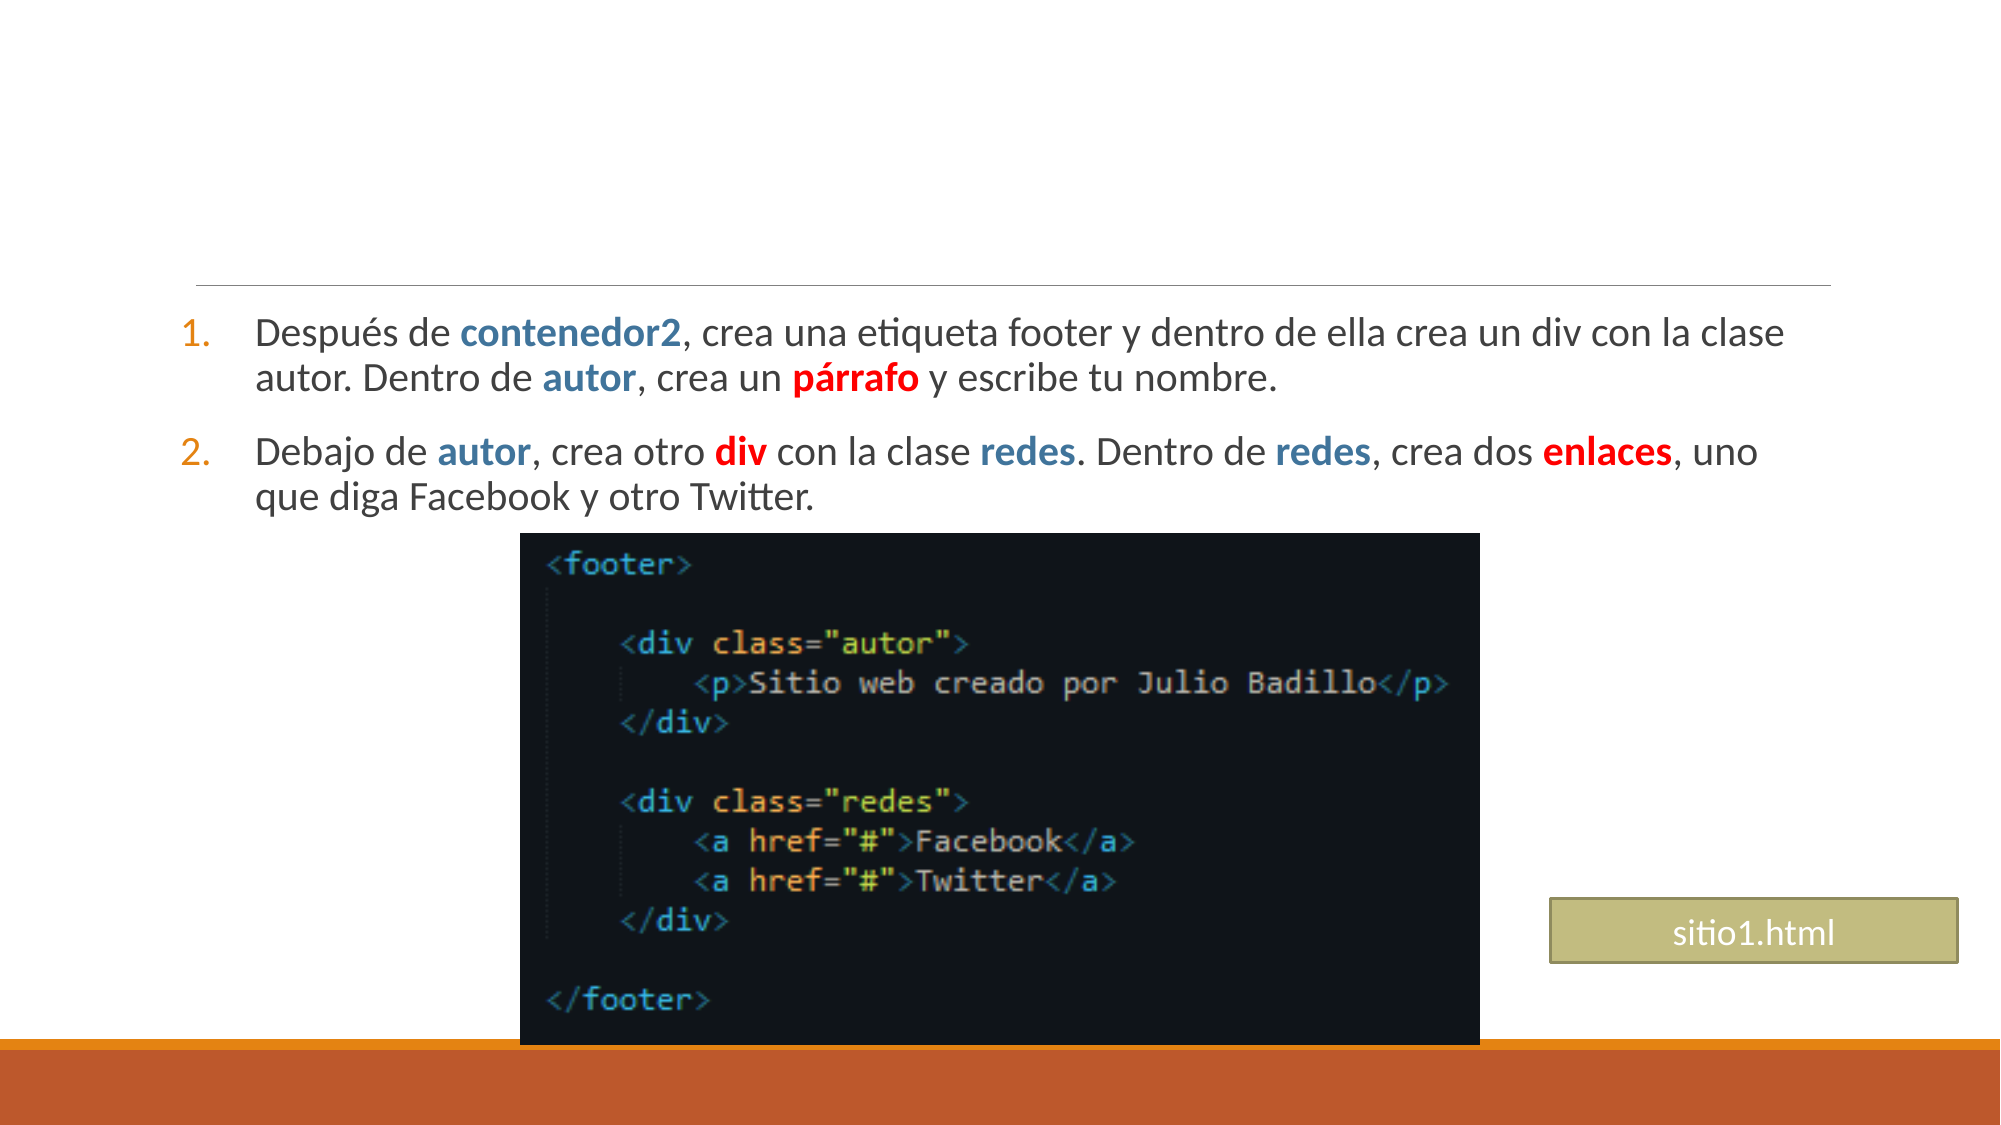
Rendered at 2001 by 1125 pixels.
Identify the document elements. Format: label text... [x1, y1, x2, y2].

picture [519, 533, 1480, 1046]
text_box sitio1.html [1549, 897, 1959, 964]
list Después de contenedor2, crea una etiqueta footer y dentro de ella crea un div con la clase autor. Dentro de autor, crea un párrafo y escribe tu nombre. Debajo de autor, crea otro div con la clase redes. Dentro de redes, crea dos enlaces, uno que diga Facebook y otro Twitter. [180, 302, 1830, 963]
